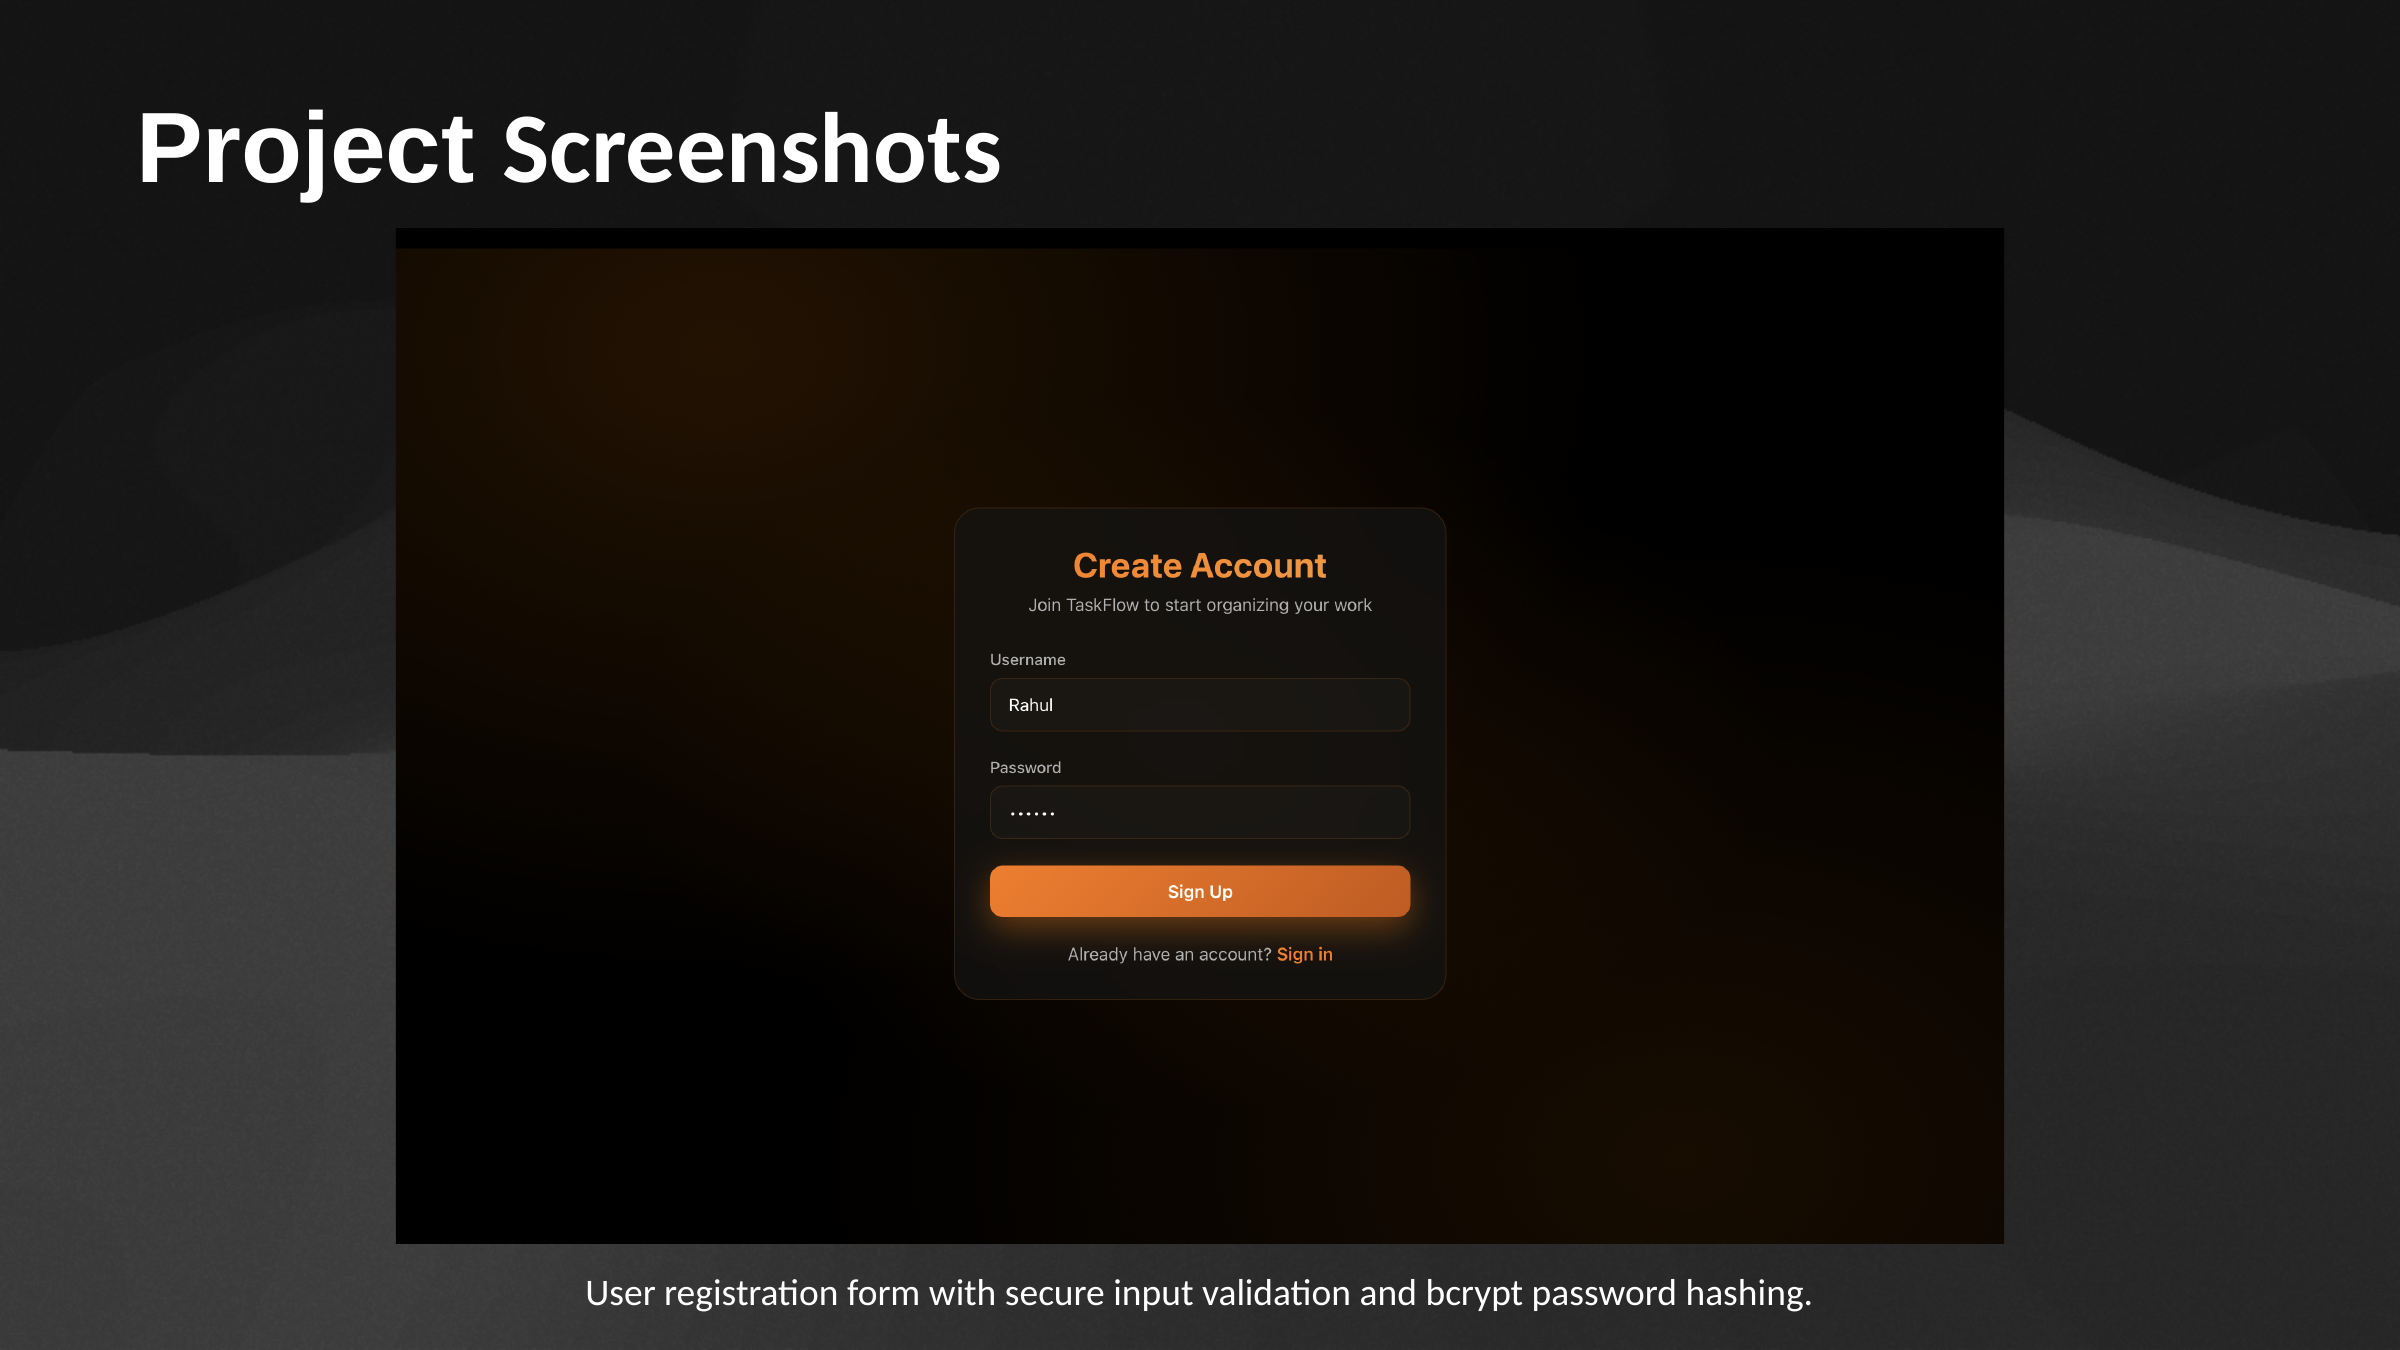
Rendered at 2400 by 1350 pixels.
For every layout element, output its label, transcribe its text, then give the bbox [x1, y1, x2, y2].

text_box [395, 227, 2005, 1321]
text_box Project Screenshots [128, 75, 1011, 210]
picture [0, 0, 2400, 1350]
